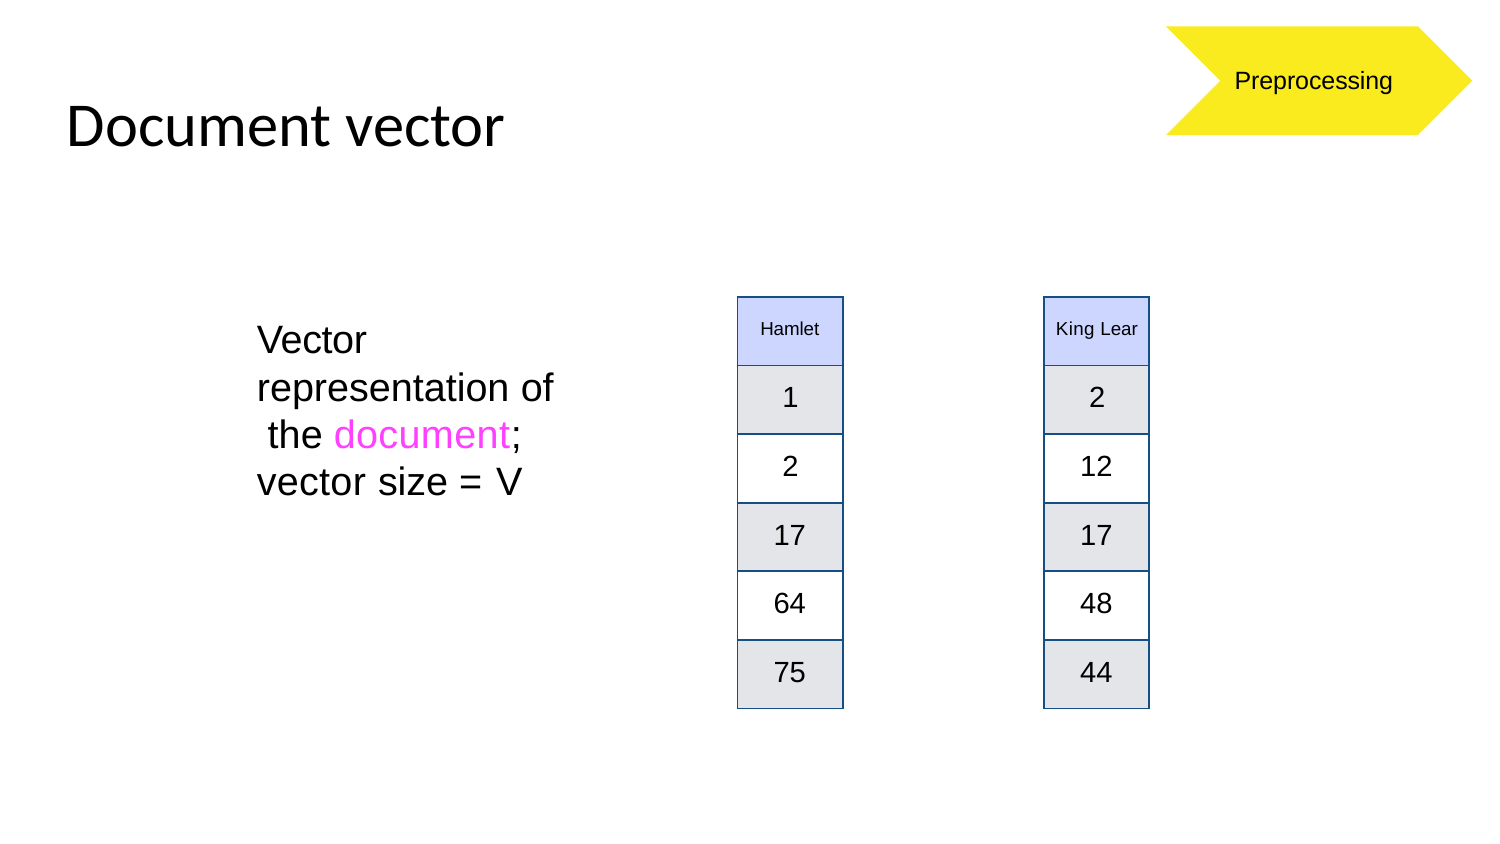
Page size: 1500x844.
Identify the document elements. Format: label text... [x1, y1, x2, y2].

table_cell 1 [738, 366, 842, 433]
table_cell 64 [738, 572, 842, 639]
text_box [1165, 26, 1473, 136]
text_box Document vector [52, 77, 522, 167]
table_cell 2 [738, 435, 842, 502]
table_cell 44 [1045, 641, 1148, 708]
table_cell 2 [1045, 366, 1148, 433]
table_header Hamlet [738, 298, 842, 365]
table_cell 12 [1045, 435, 1148, 502]
table_cell 75 [738, 641, 842, 708]
table_cell 17 [738, 504, 842, 570]
table_cell 48 [1045, 572, 1148, 639]
table_cell 17 [1045, 504, 1148, 570]
text_box Vector representation of the document; vector size = V [255, 311, 556, 504]
text_box Preprocessing [1232, 62, 1397, 95]
table_header King Lear [1045, 298, 1148, 365]
